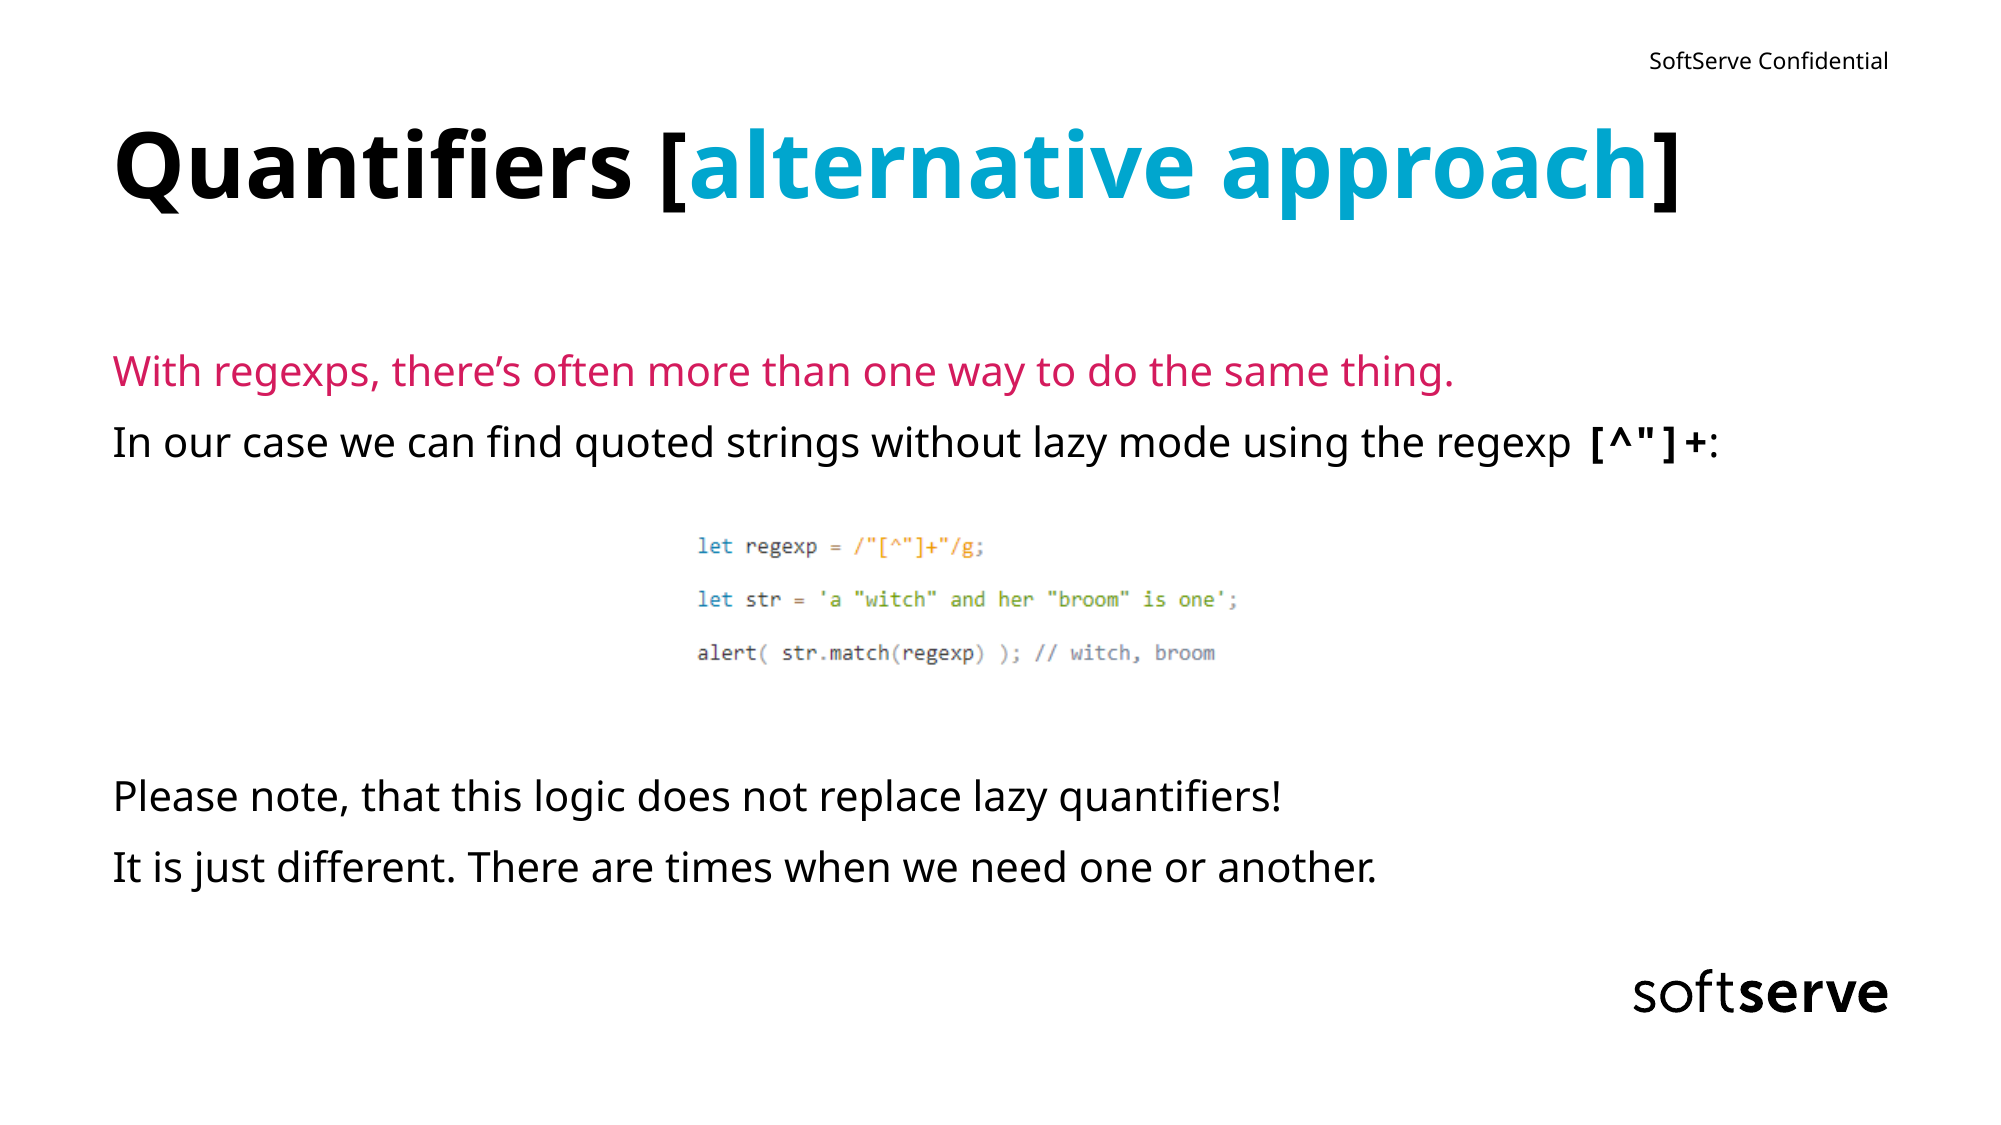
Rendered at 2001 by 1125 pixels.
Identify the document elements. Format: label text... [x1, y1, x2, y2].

list With regexps, there’s often more than one way to do the same thing. In our case we can find quoted strings without lazy mode using the regexp [^"]+: Please note, that this logic does not replace lazy quantifiers! It is just different. There are times when we need one or another. [112, 337, 1888, 900]
title Quantifiers [alternative approach] [112, 112, 1888, 225]
picture [687, 511, 1313, 690]
